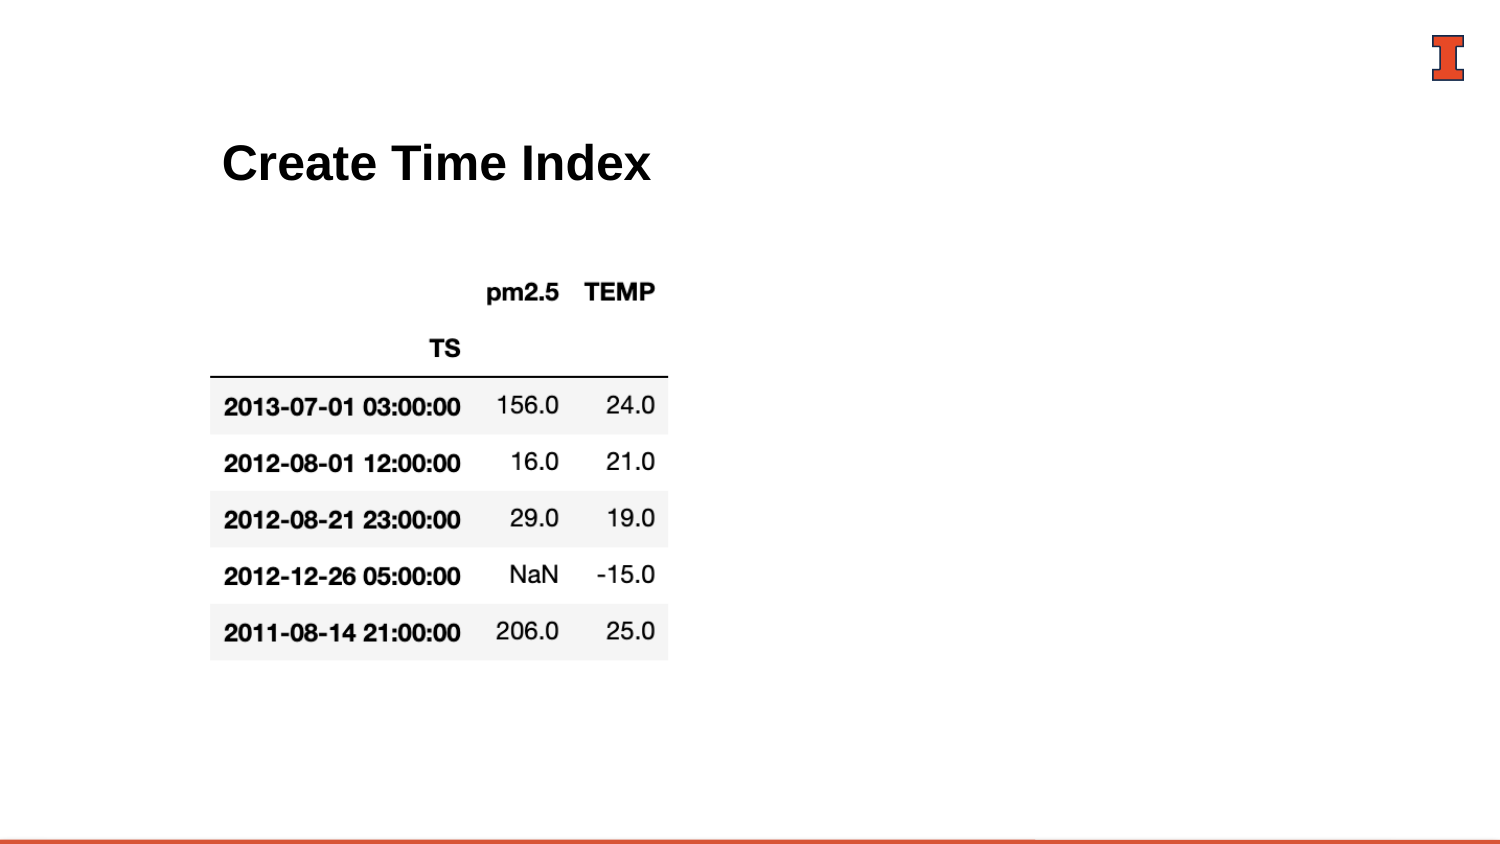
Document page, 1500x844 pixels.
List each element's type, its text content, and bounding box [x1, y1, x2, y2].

picture [1432, 35, 1464, 81]
title Create Time Index [206, 122, 1313, 231]
picture [206, 242, 687, 675]
